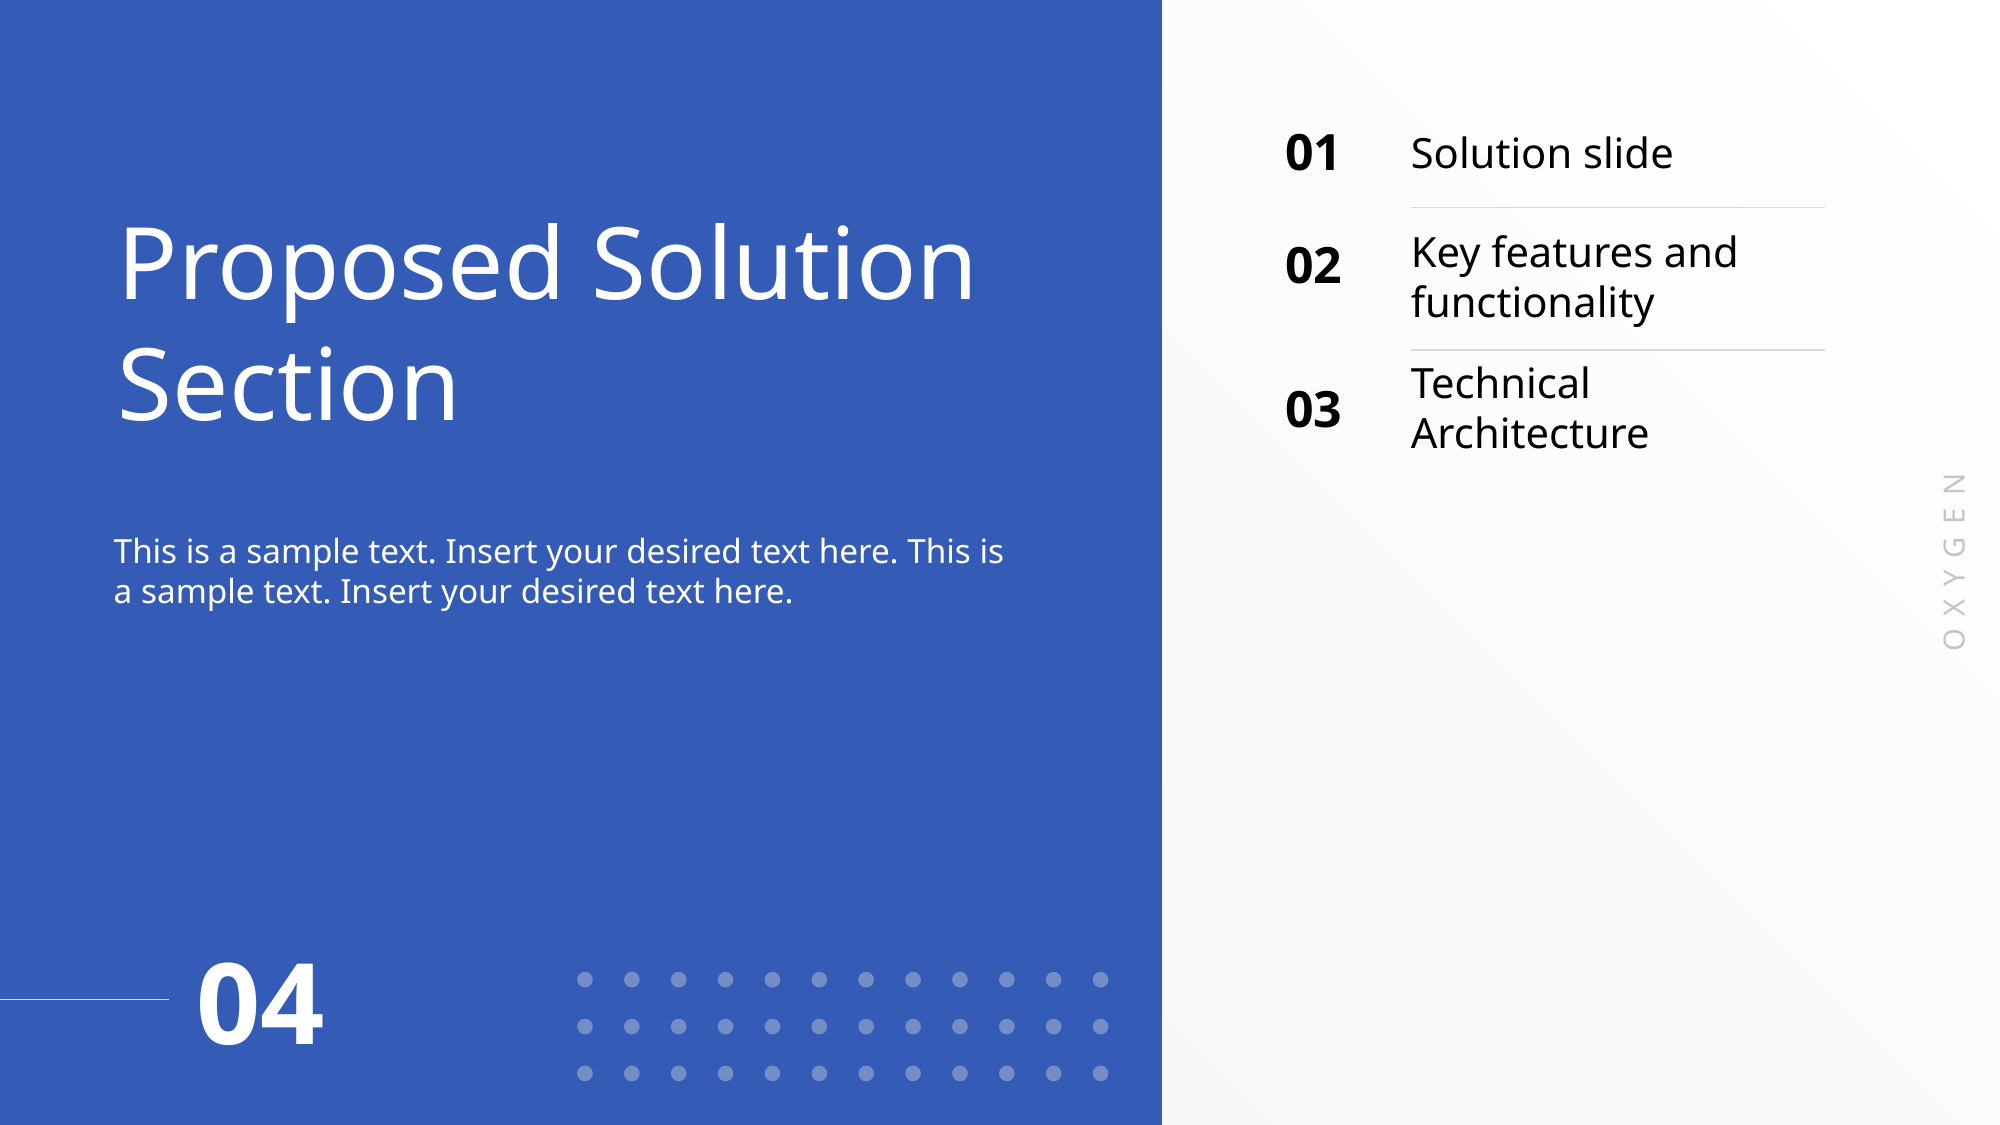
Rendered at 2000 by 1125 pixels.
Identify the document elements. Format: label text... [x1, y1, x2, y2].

list Proposed Solution Section [117, 94, 1033, 450]
footer OXYGEN [1922, 245, 1983, 880]
text_box Key features and functionality [1410, 225, 1828, 347]
text_box 03 [1271, 369, 1357, 446]
list 04 [196, 893, 445, 1106]
text_box 01 [1271, 112, 1357, 189]
list This is a sample text. Insert your desired text here. This is a sample text. Insert your desired text here. [113, 520, 1032, 691]
text_box Solution slide [1410, 112, 1828, 191]
text_box 02 [1271, 225, 1357, 301]
text_box Technical Architecture [1410, 369, 1828, 443]
